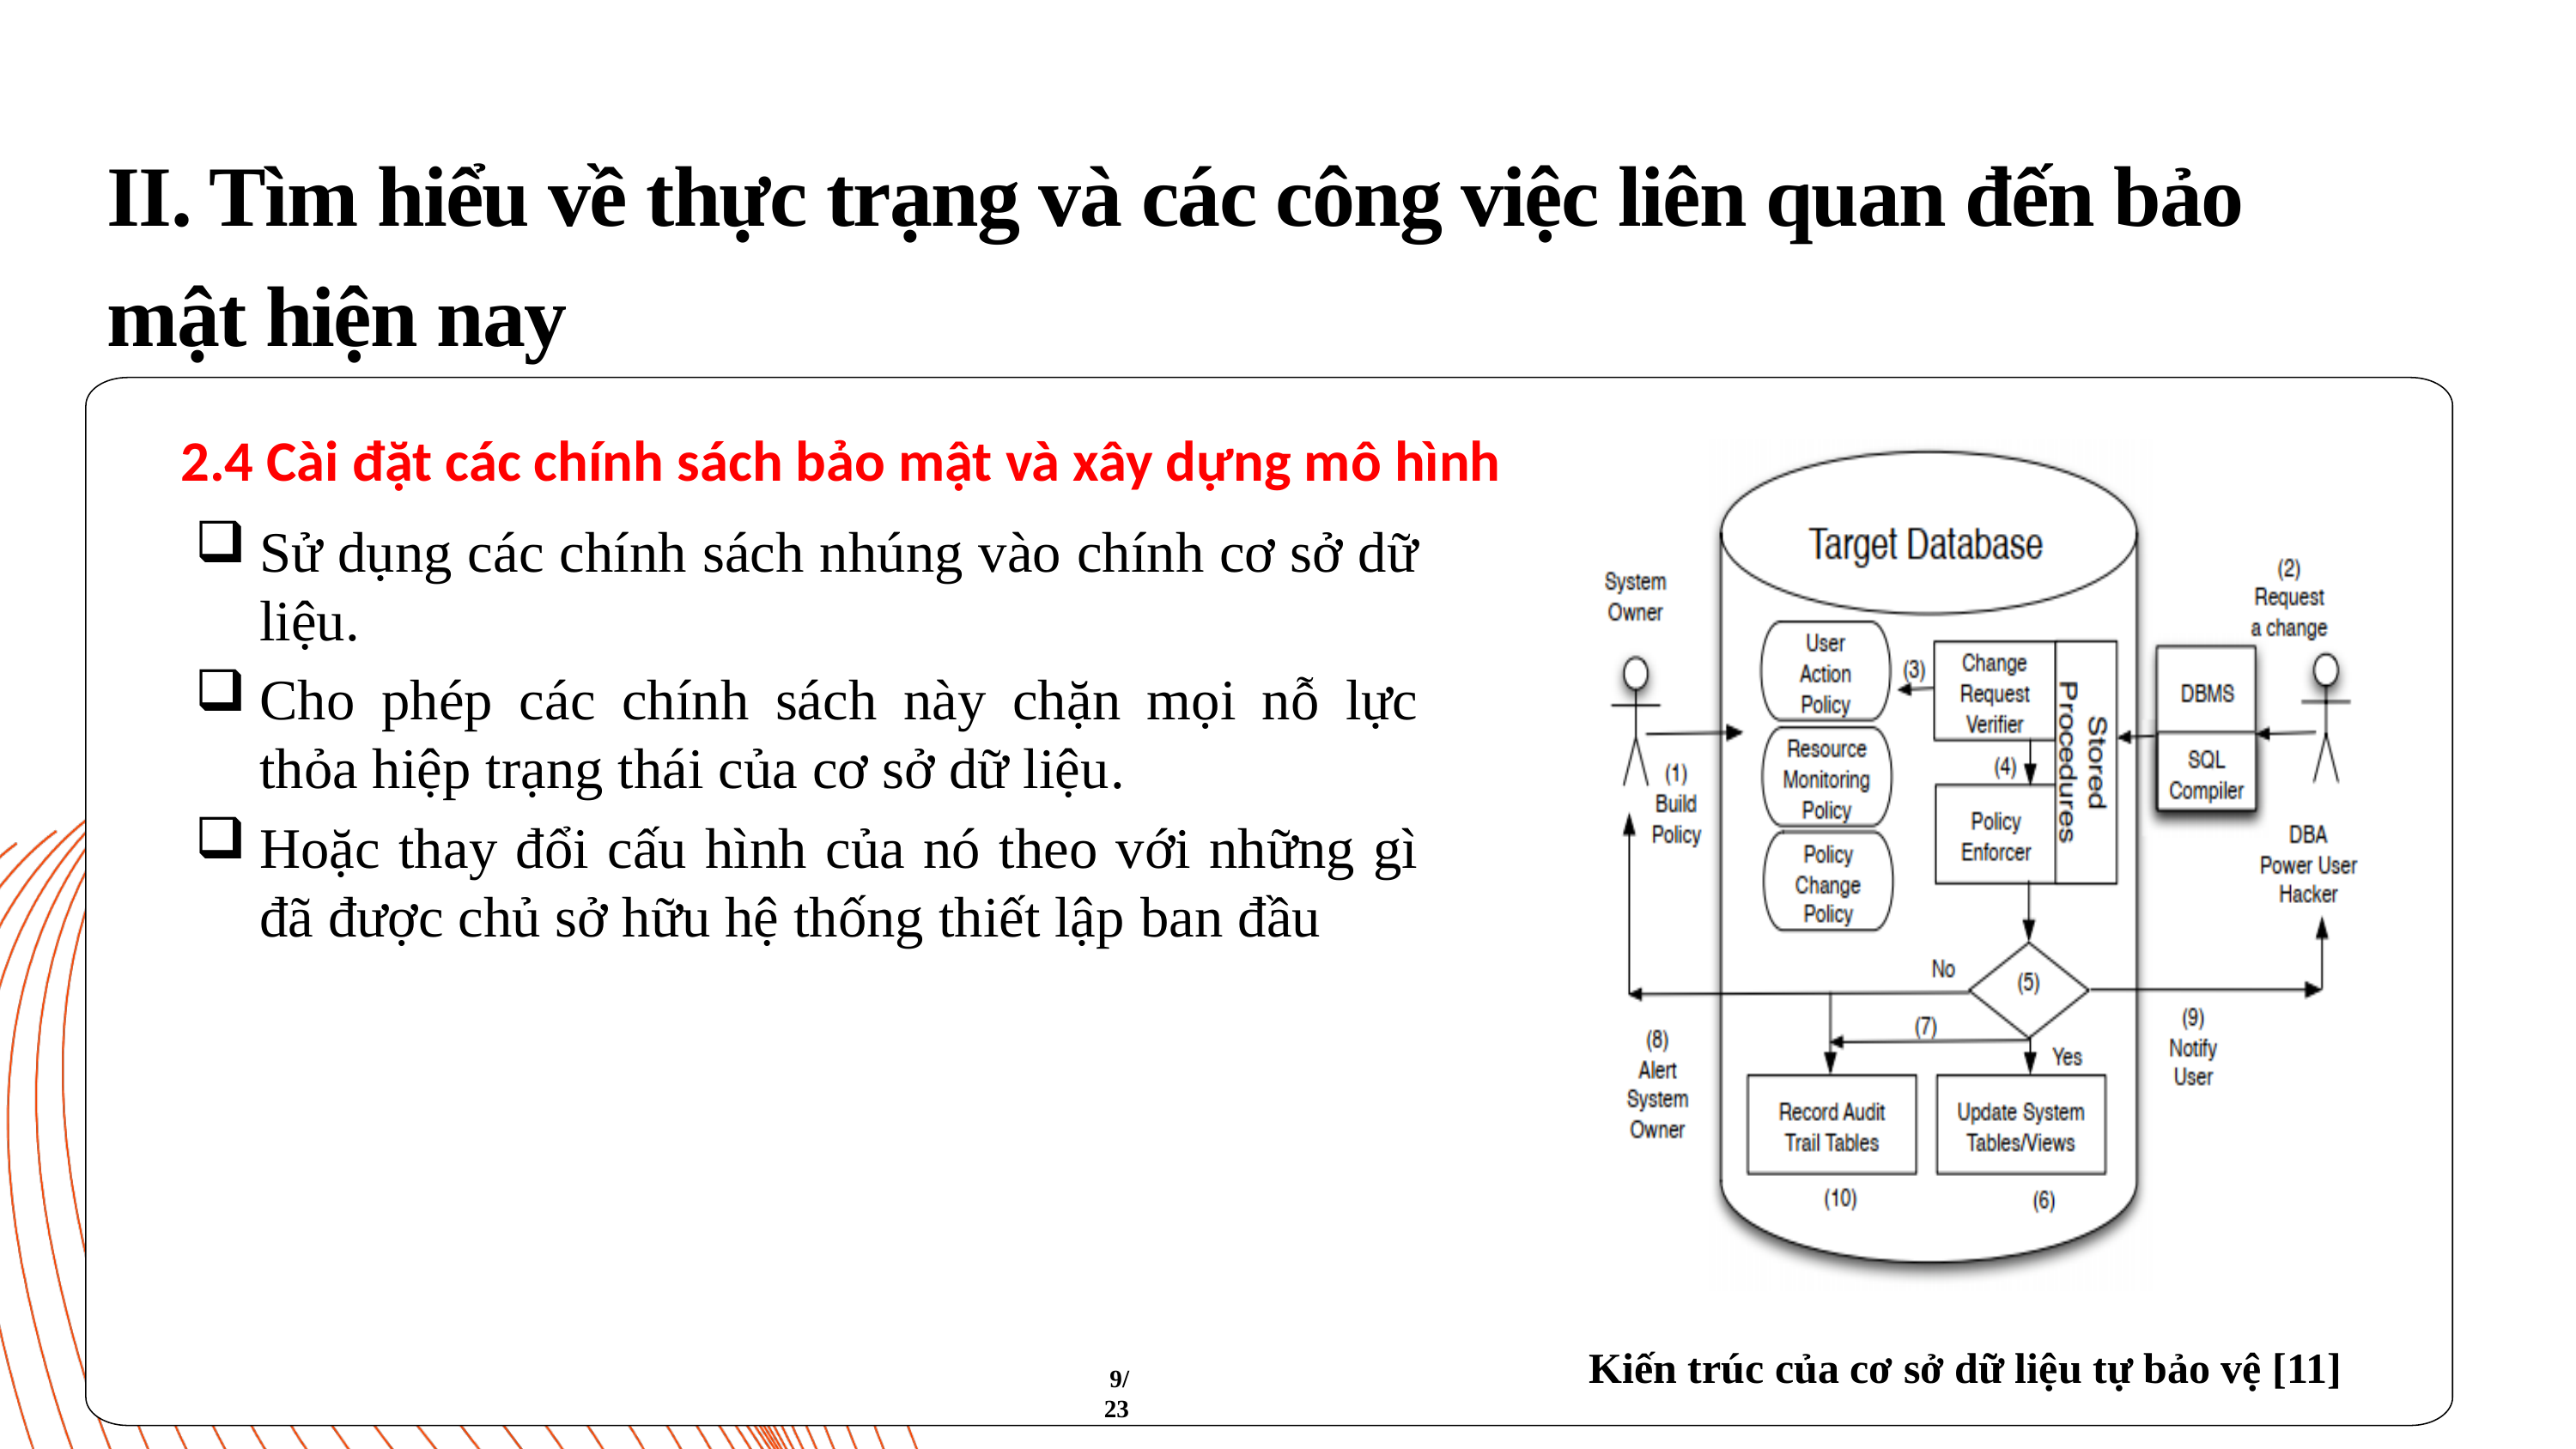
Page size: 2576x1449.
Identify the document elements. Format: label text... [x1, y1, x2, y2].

picture [1556, 412, 2385, 1313]
text_box [0, 581, 1020, 1449]
text_box II. Tìm hiểu về thực trạng và các công việc liên quan đến bảo mật hiện nay [106, 123, 2297, 364]
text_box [85, 377, 2453, 1426]
